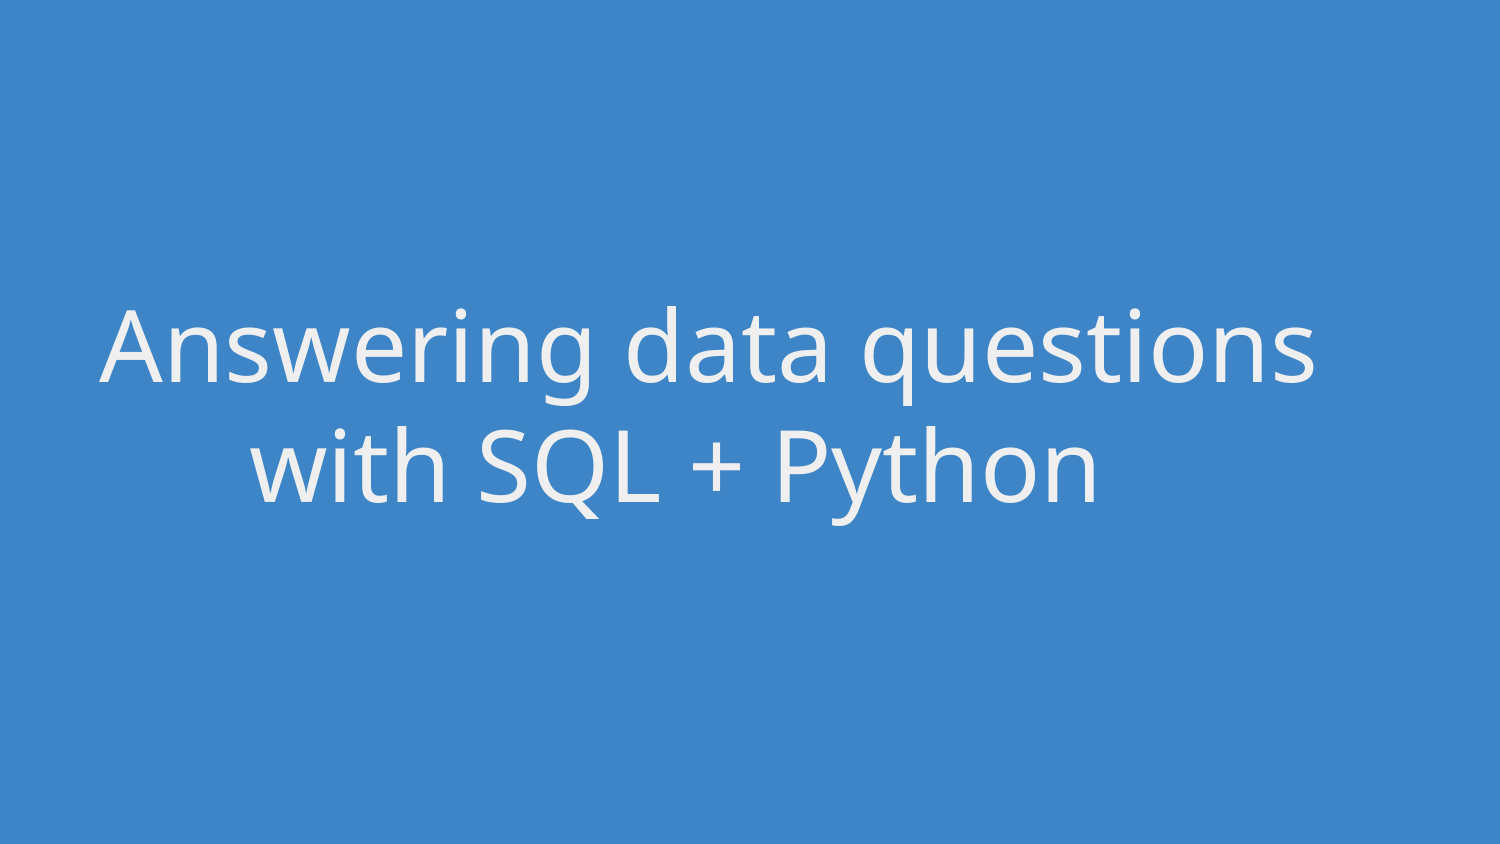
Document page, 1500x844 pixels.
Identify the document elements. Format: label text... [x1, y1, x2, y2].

title Answering data questions with SQL + Python [84, 67, 1449, 739]
